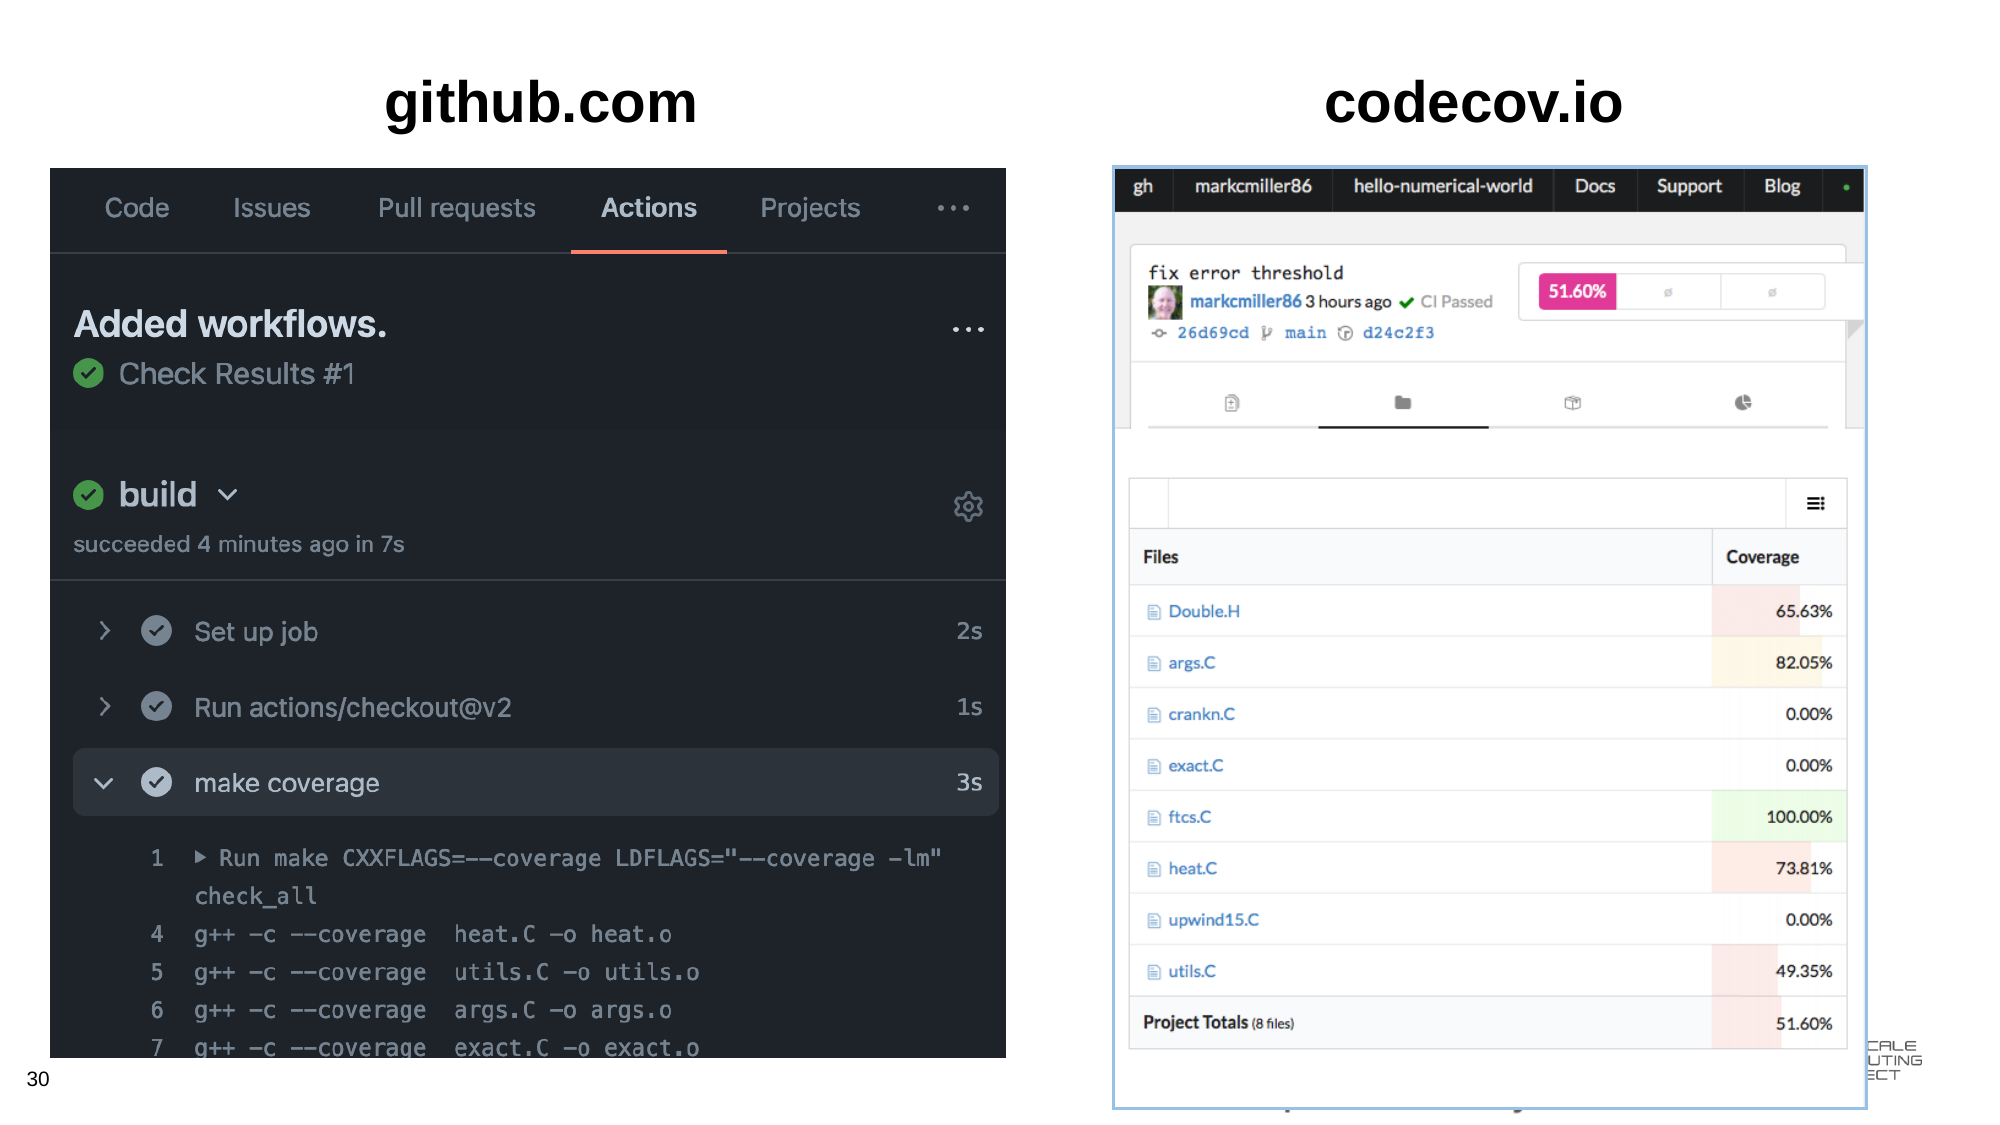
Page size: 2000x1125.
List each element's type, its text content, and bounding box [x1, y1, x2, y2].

picture [1868, 1014, 1922, 1103]
text_box codecov.io [1288, 67, 1660, 139]
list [1114, 168, 1865, 1107]
picture [50, 168, 1007, 1058]
picture [1280, 1110, 1537, 1114]
title github.com [284, 67, 798, 139]
